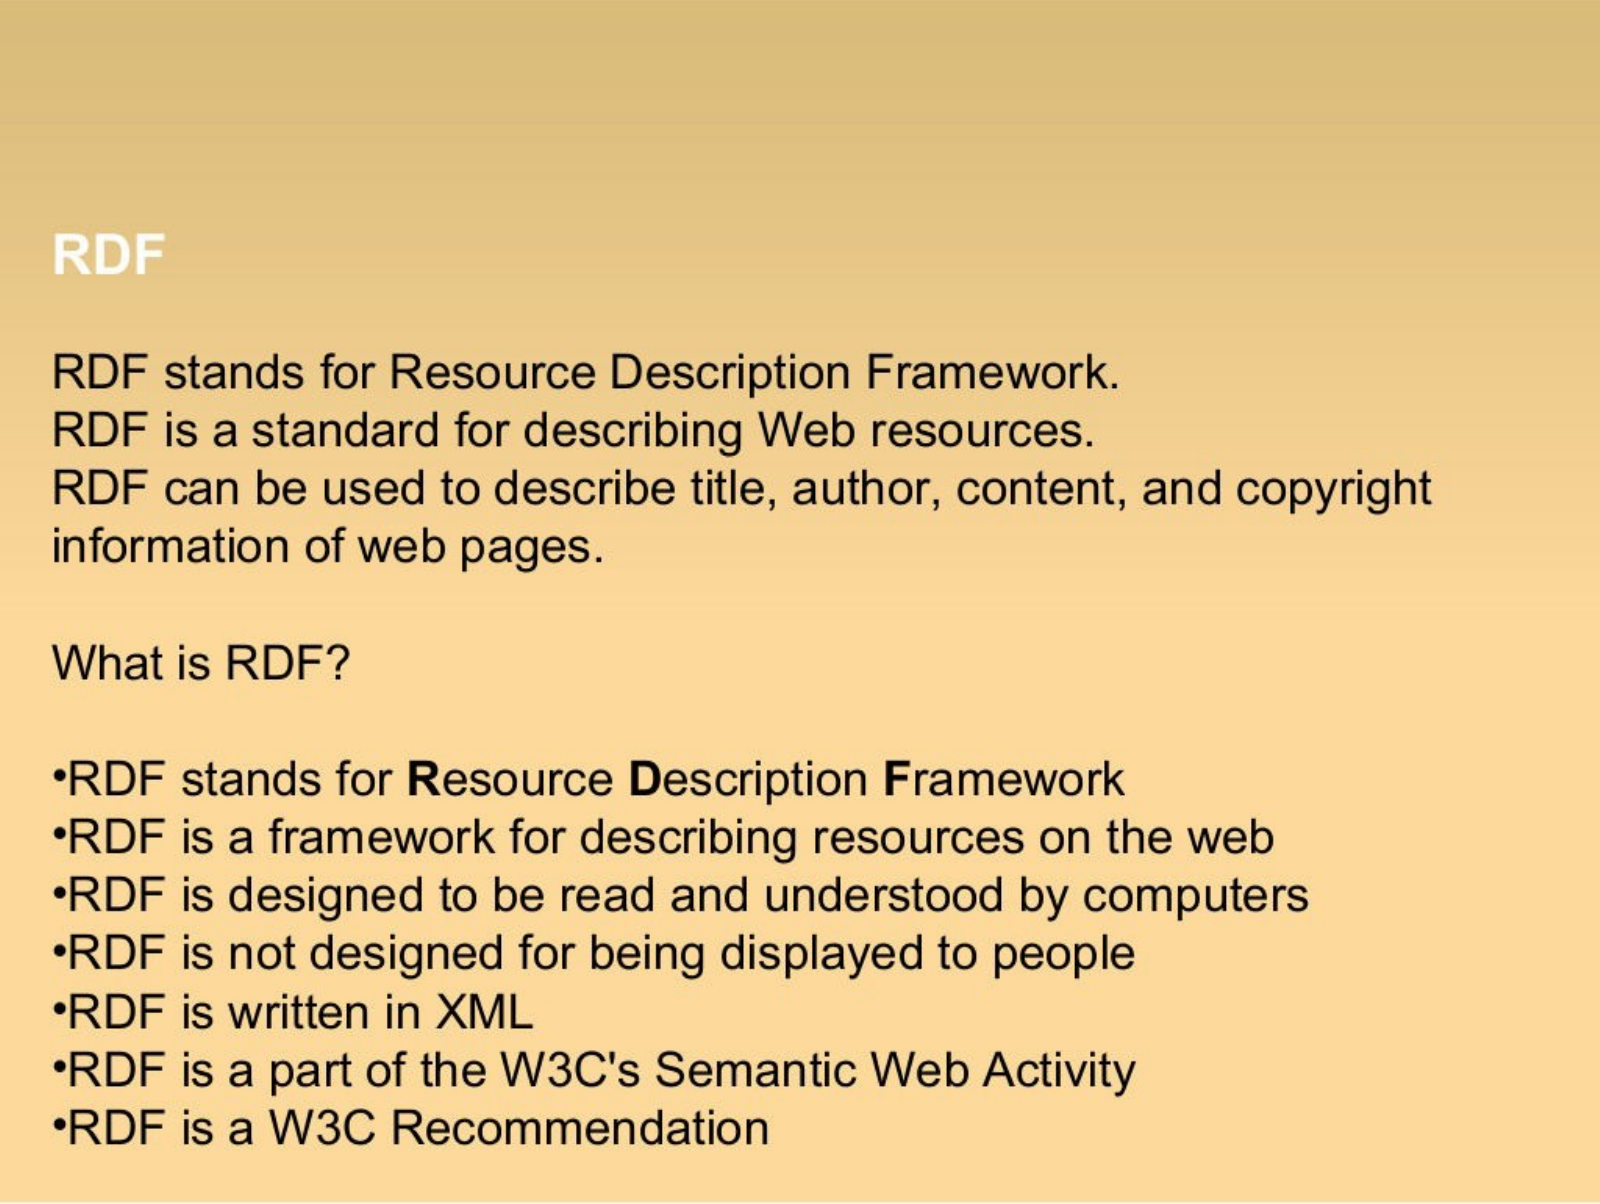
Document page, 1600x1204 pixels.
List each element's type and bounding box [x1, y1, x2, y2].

text_box [0, 0, 1600, 1204]
